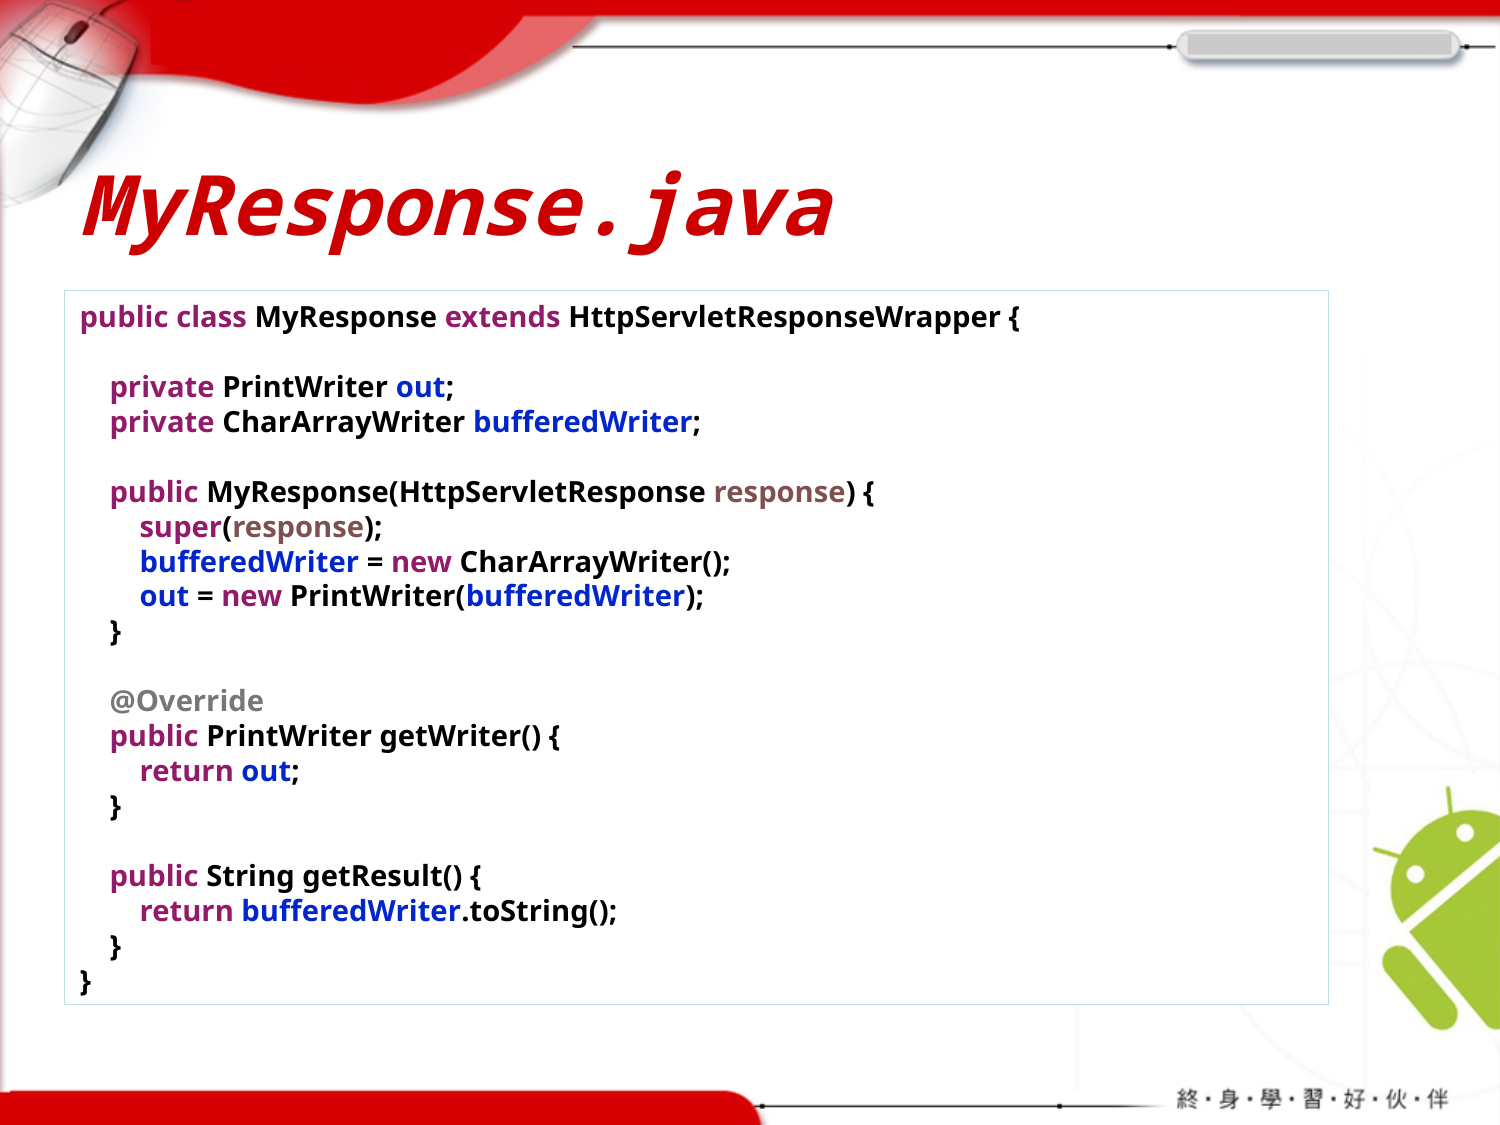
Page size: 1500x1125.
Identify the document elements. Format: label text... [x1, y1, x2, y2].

text_box public class MyResponse extends HttpServletResponseWrapper { private PrintWriter out; private CharArrayWriter bufferedWriter; public MyResponse(HttpServletResponse response) { super(response); bufferedWriter = new CharArrayWriter(); out = new PrintWriter(bufferedWriter); } @Override public PrintWriter getWriter() { return out; } public String getResult() { return bufferedWriter.toString(); } } [64, 290, 1329, 1005]
picture [0, 0, 1500, 1125]
title MyResponse.java [64, 136, 1416, 268]
